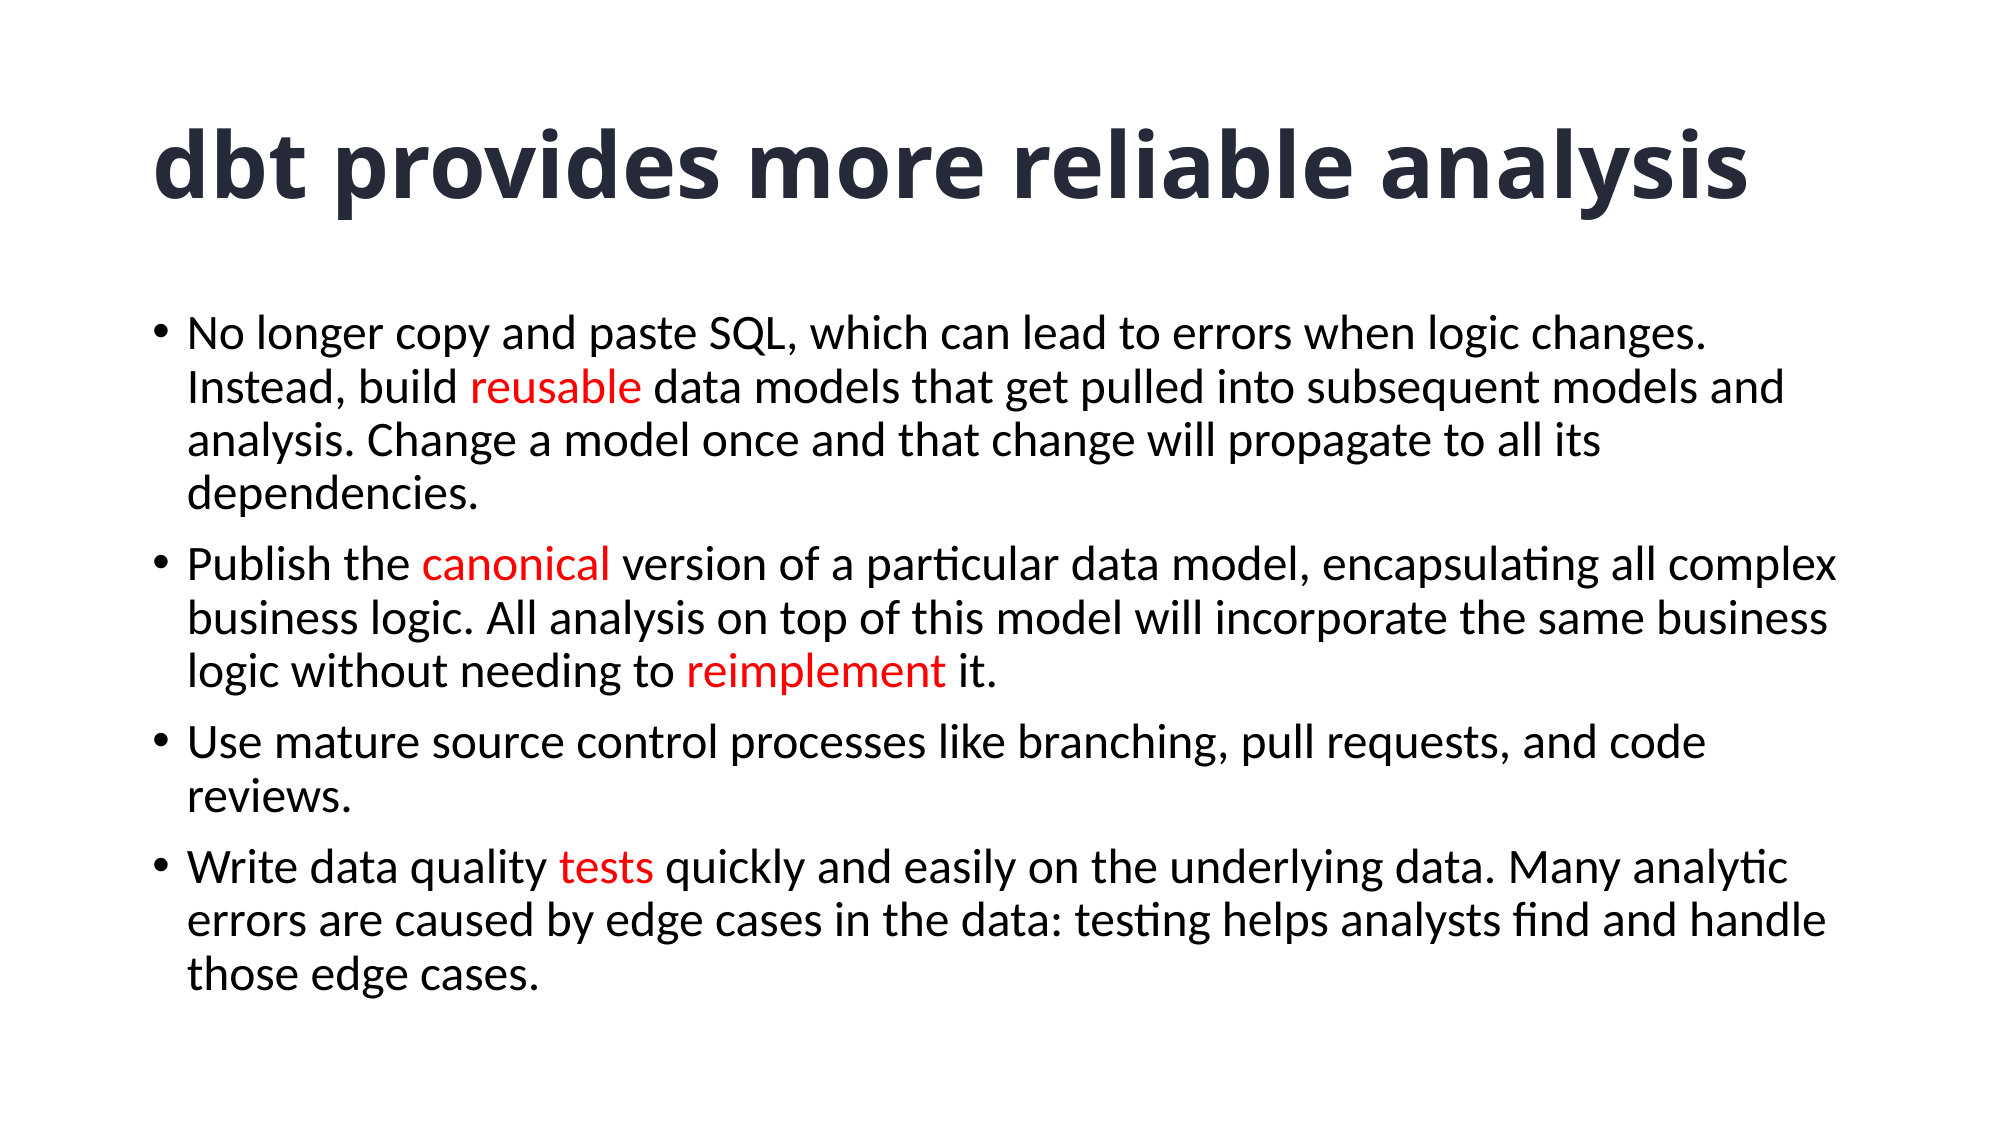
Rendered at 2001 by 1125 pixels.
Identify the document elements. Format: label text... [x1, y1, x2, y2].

title dbt provides more reliable analysis [137, 59, 1863, 278]
list No longer copy and paste SQL, which can lead to errors when logic changes. Instead, build reusable data models that get pulled into subsequent models and analysis. Change a model once and that change will propagate to all its dependencies. Publish the canonical version of a particular data model, encapsulating all complex business logic. All analysis on top of this model will incorporate the same business logic without needing to reimplement it. Use mature source control processes like branching, pull requests, and code reviews. Write data quality tests quickly and easily on the underlying data. Many analytic errors are caused by edge cases in the data: testing helps analysts find and handle those edge cases. [137, 299, 1863, 1014]
